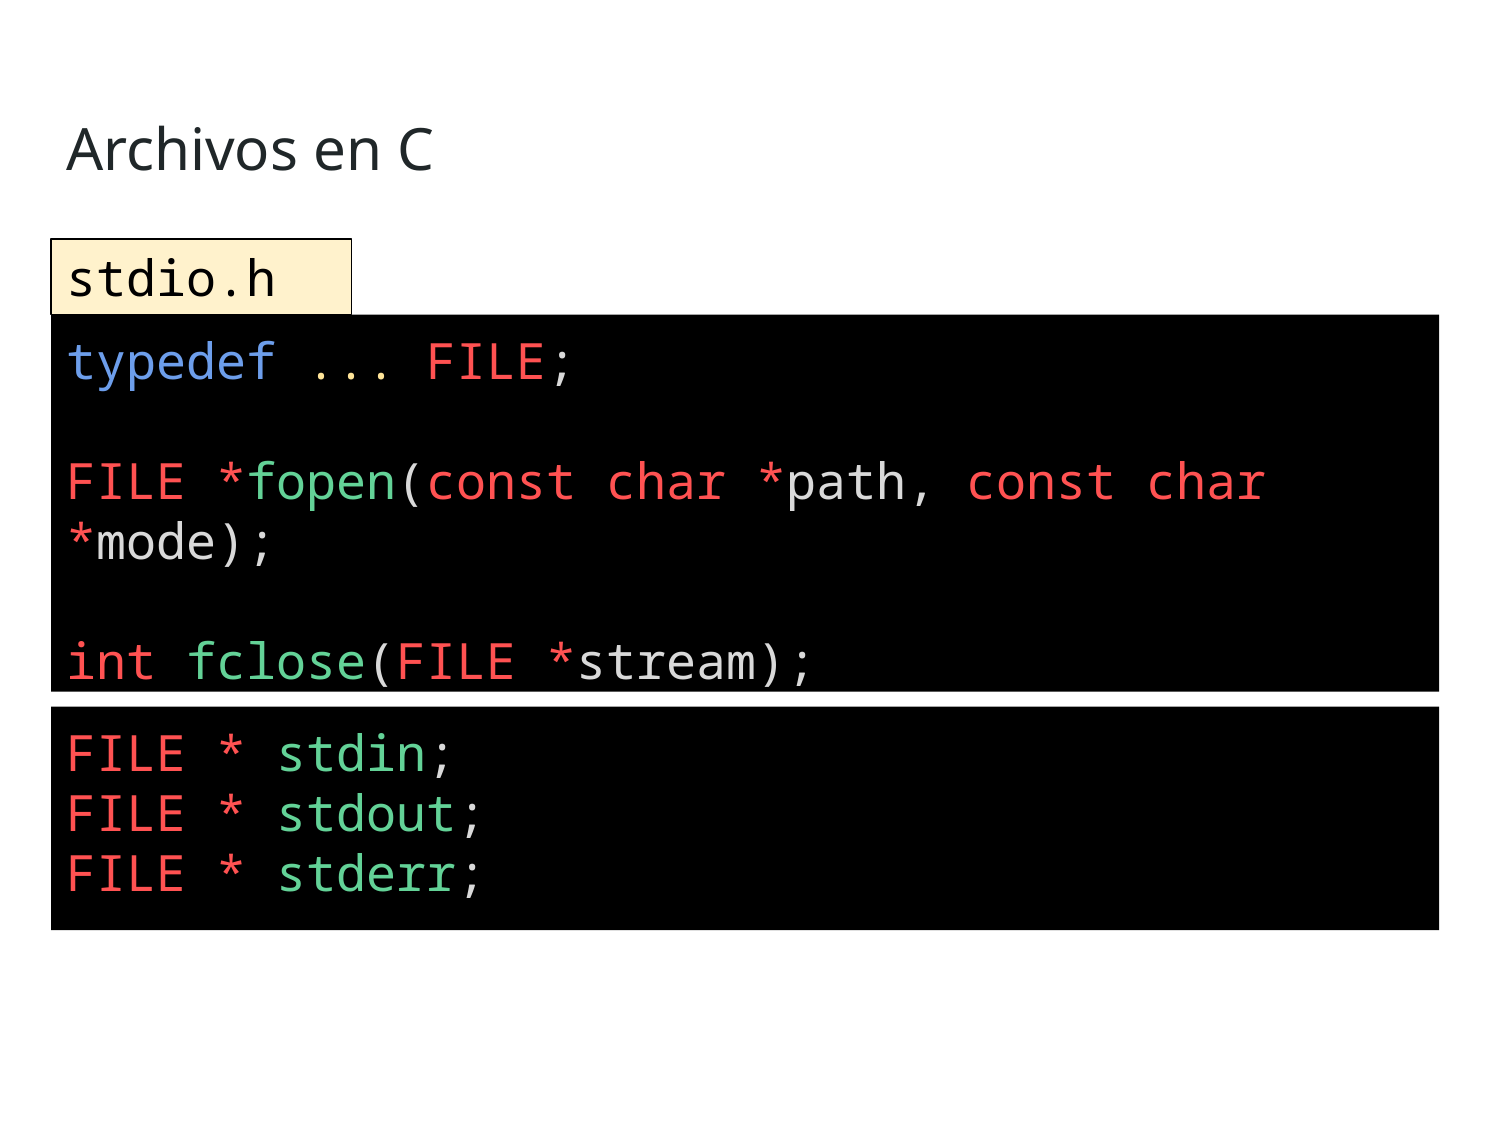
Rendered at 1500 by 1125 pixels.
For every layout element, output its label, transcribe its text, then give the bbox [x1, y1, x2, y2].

text_box typedef ... FILE; FILE *fopen(const char *path, const char *mode); int fclose(FILE *stream); [51, 314, 1440, 692]
text_box FILE * stdin; FILE * stdout; FILE * stderr; [51, 706, 1440, 931]
title Archivos en C [51, 97, 1449, 223]
text_box stdio.h [51, 238, 352, 315]
